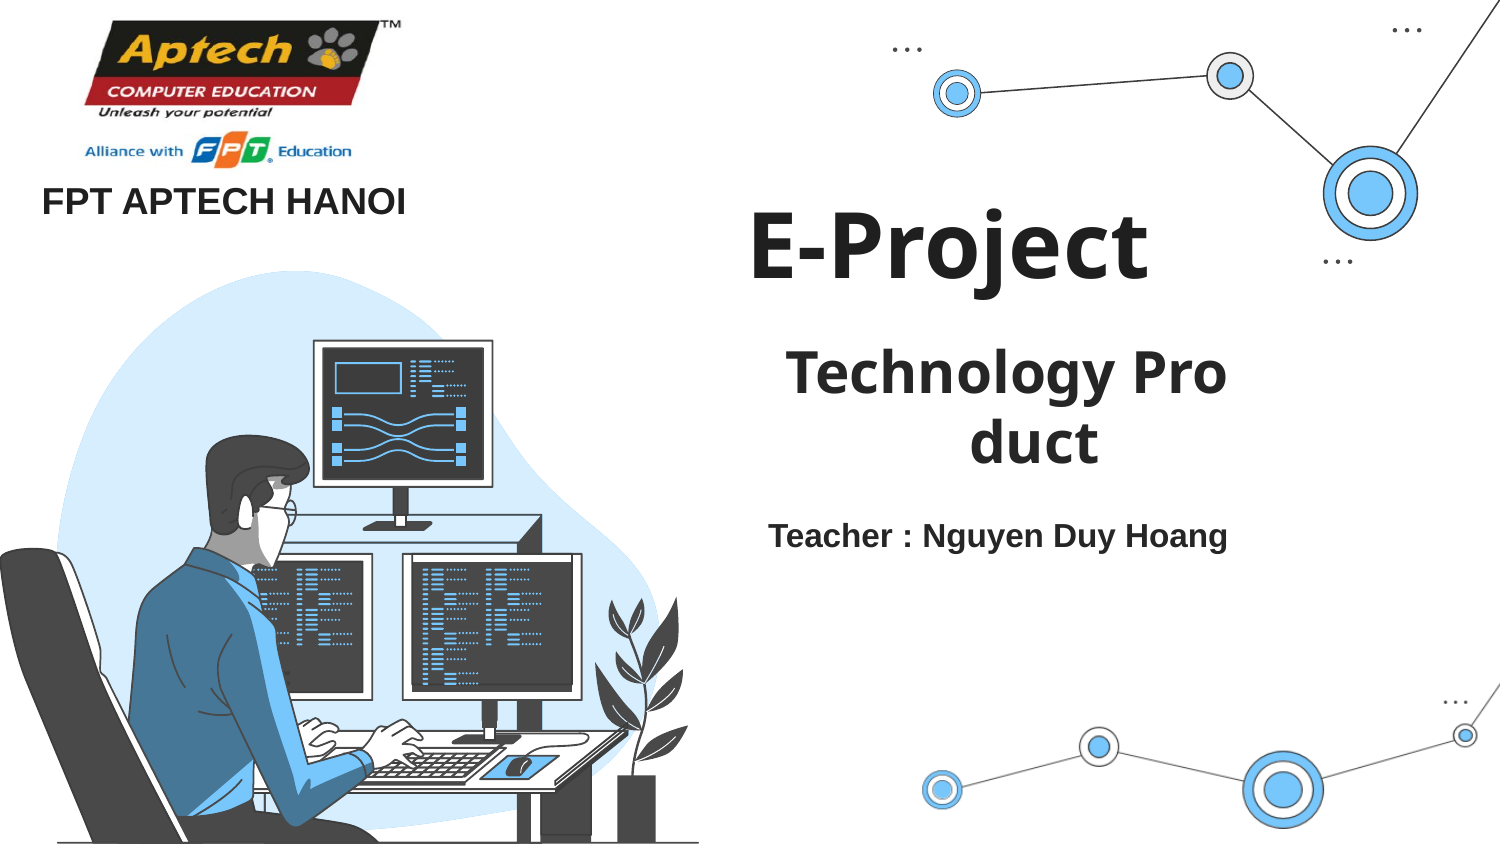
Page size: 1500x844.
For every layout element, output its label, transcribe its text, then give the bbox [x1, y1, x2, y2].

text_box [0, 270, 700, 844]
text_box Technology Product Teacher : Nguyen Duy Hoang [719, 319, 1244, 536]
picture [919, 680, 1500, 829]
title FPT APTECH HANOI [0, 166, 422, 237]
subtitle E-Project [641, 172, 1166, 320]
picture [65, 5, 408, 174]
